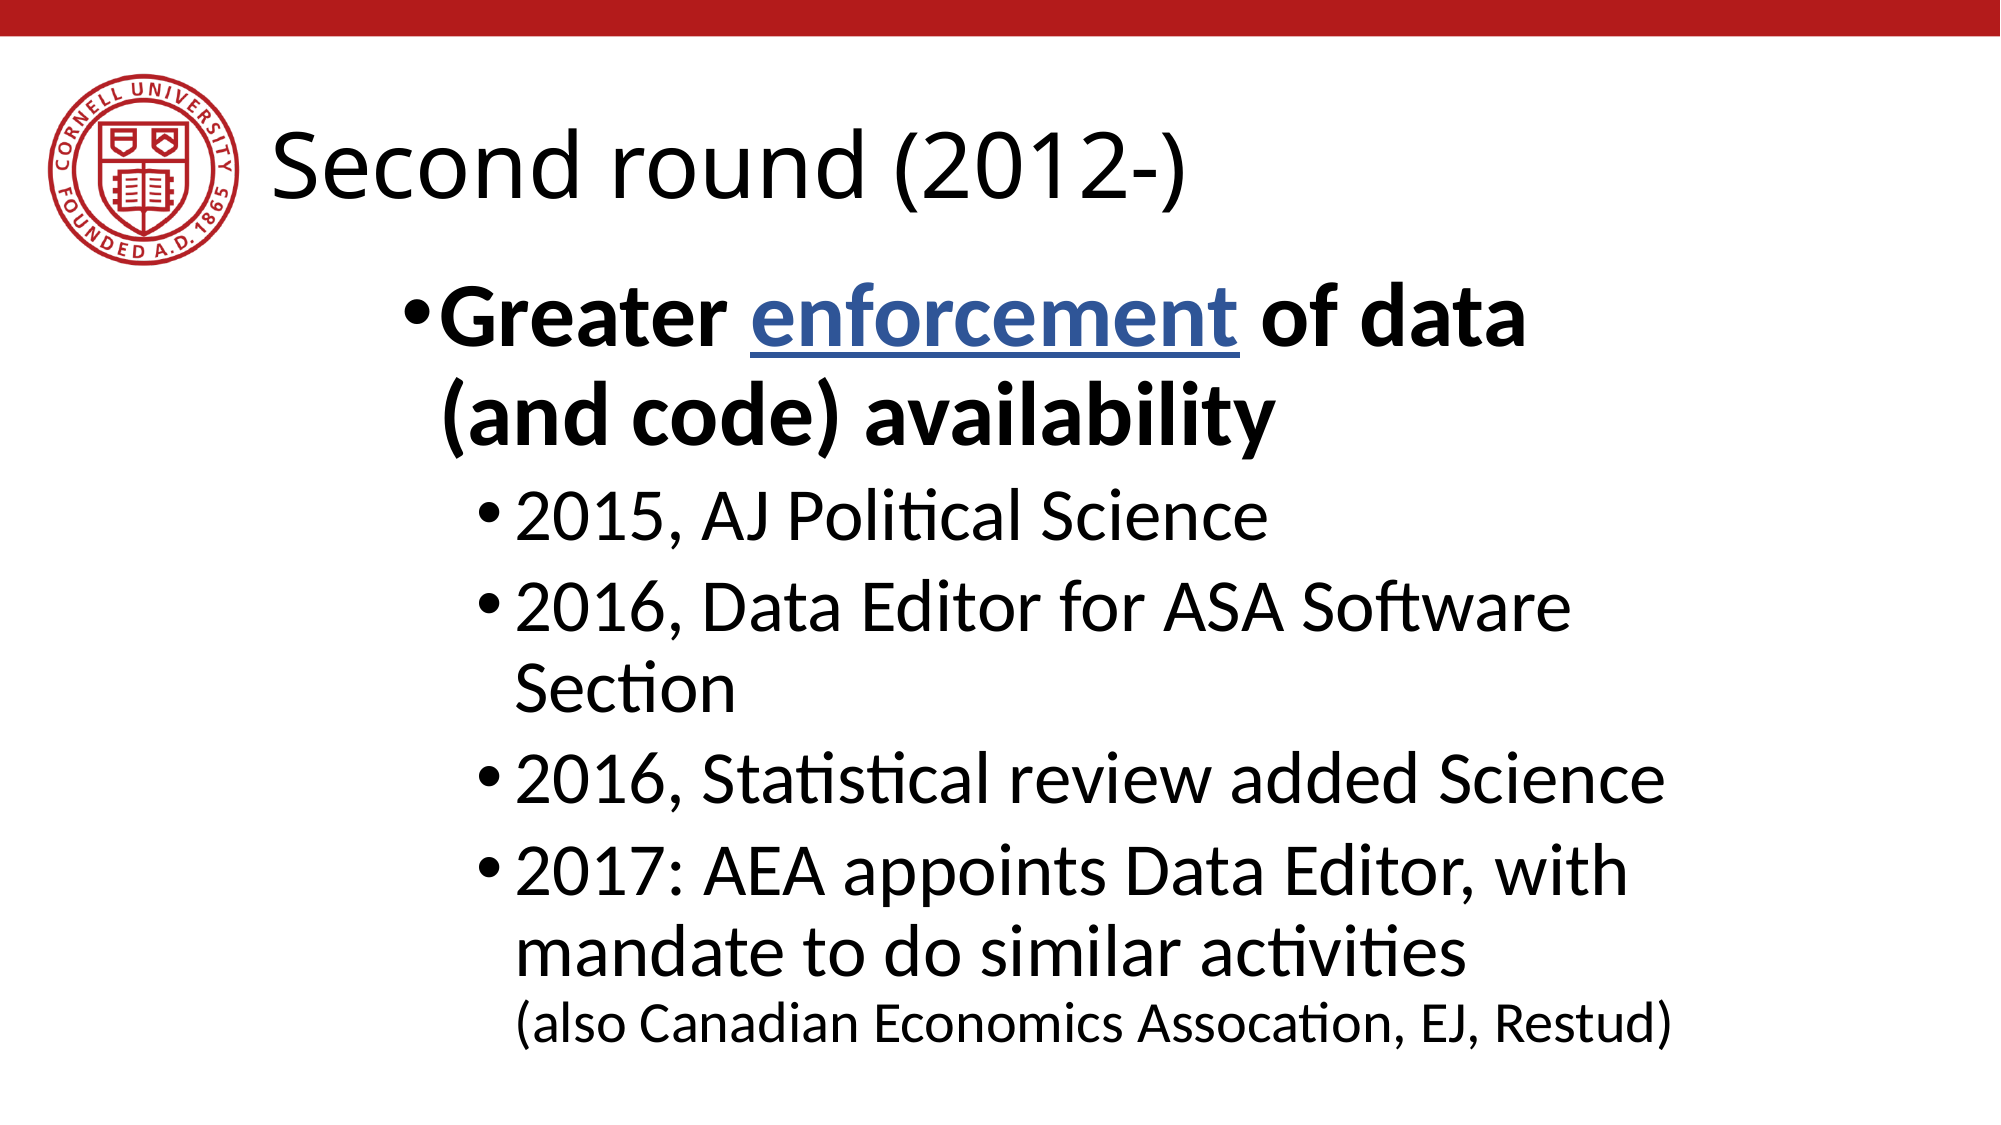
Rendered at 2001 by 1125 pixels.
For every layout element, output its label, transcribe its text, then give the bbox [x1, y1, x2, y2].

title Second round (2012-) [255, 59, 1860, 278]
list Greater enforcement of data (and code) availability 2015, AJ Political Science 2016, Data Editor for ASA Software Section 2016, Statistical review added Science 2017: AEA appoints Data Editor, with mandate to do similar activities (also Canadian Economics Assocation, EJ, Restud) [386, 259, 1729, 1036]
picture [39, 65, 255, 274]
